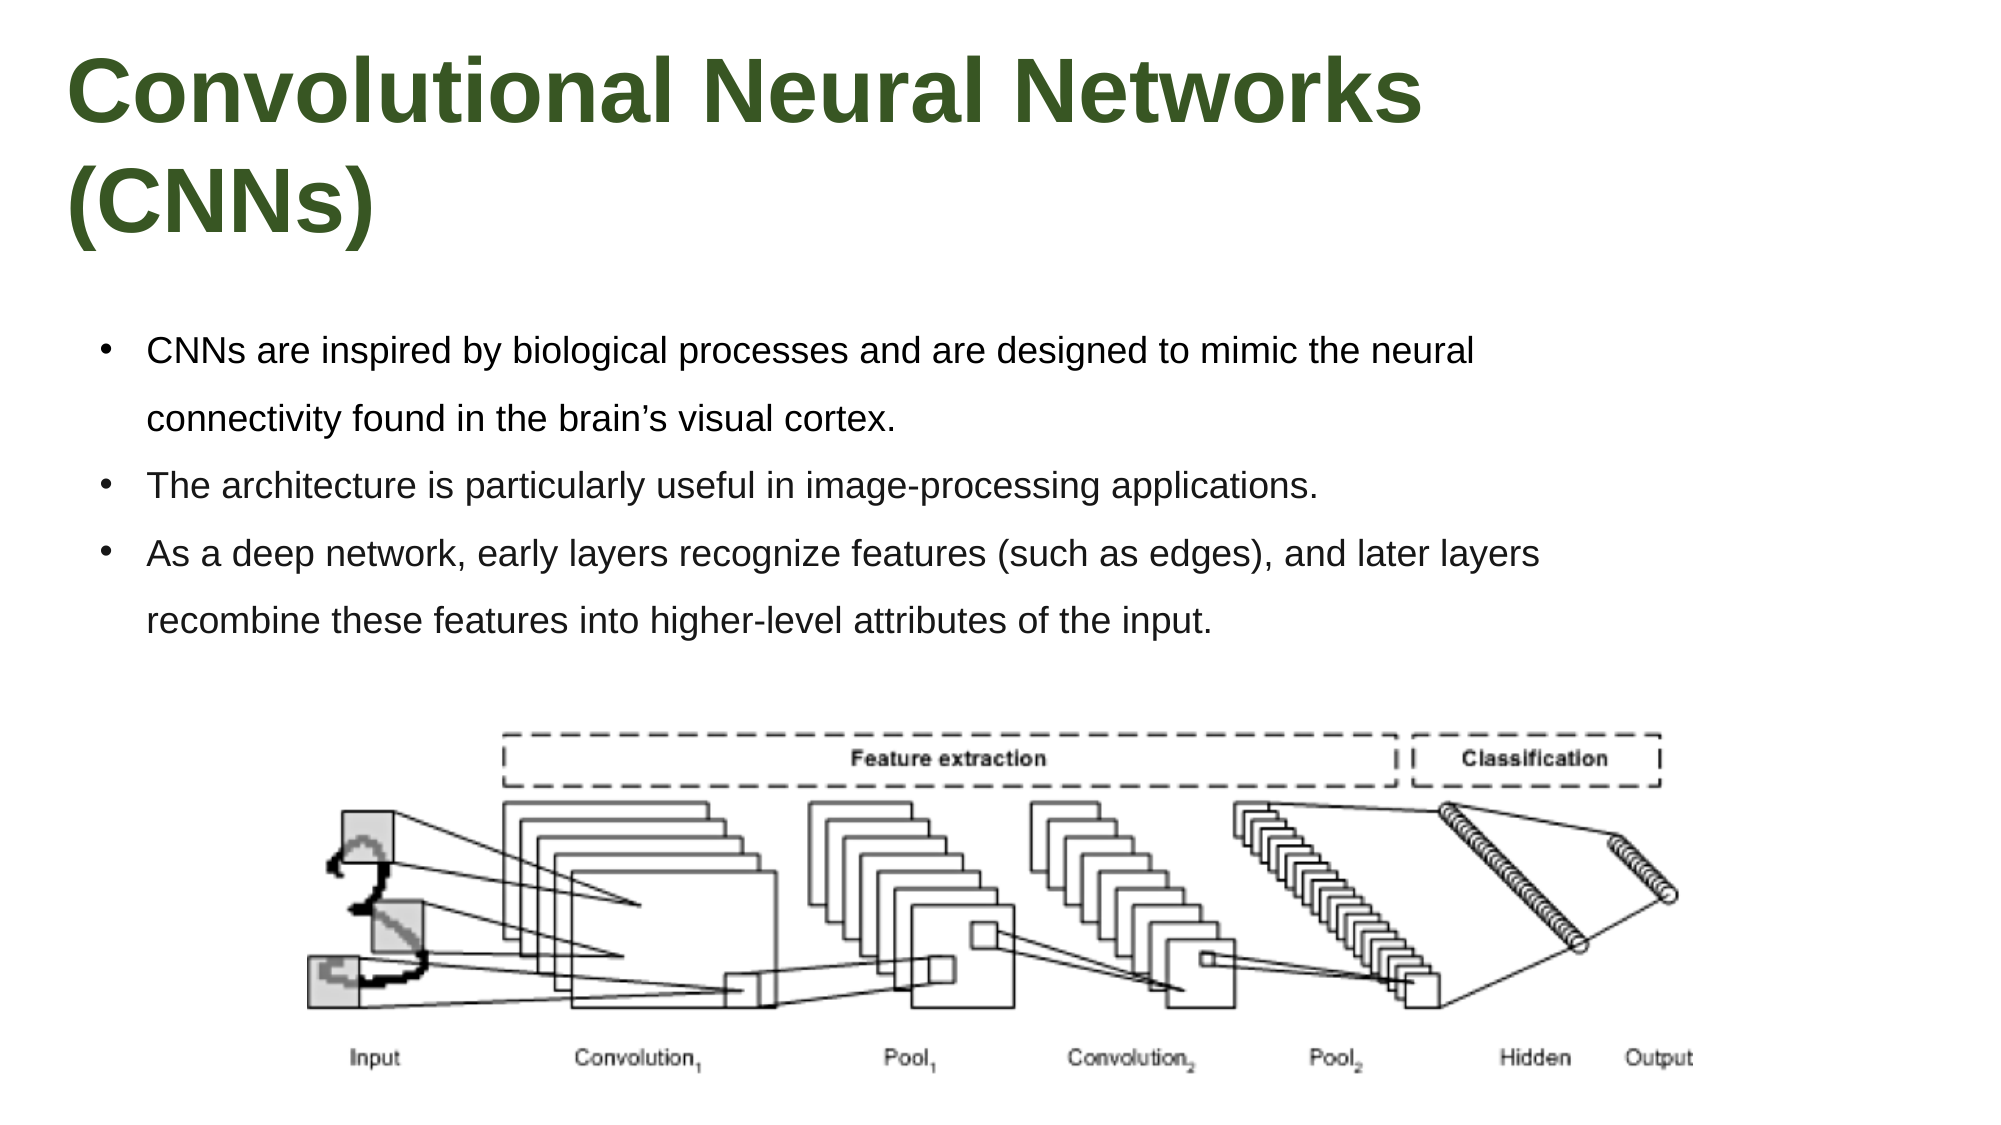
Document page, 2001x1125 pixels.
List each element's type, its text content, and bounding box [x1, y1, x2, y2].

text_box Convolutional Neural Networks (CNNs) [51, 23, 1521, 259]
text_box CNNs are inspired by biological processes and are designed to mimic the neural connectivity found in the brain’s visual cortex. The architecture is particularly useful in image-processing applications. As a deep network, early layers recognize features (such as edges), and later layers recombine these features into higher-level attributes of the input. [84, 296, 1572, 739]
picture [307, 727, 1693, 1083]
